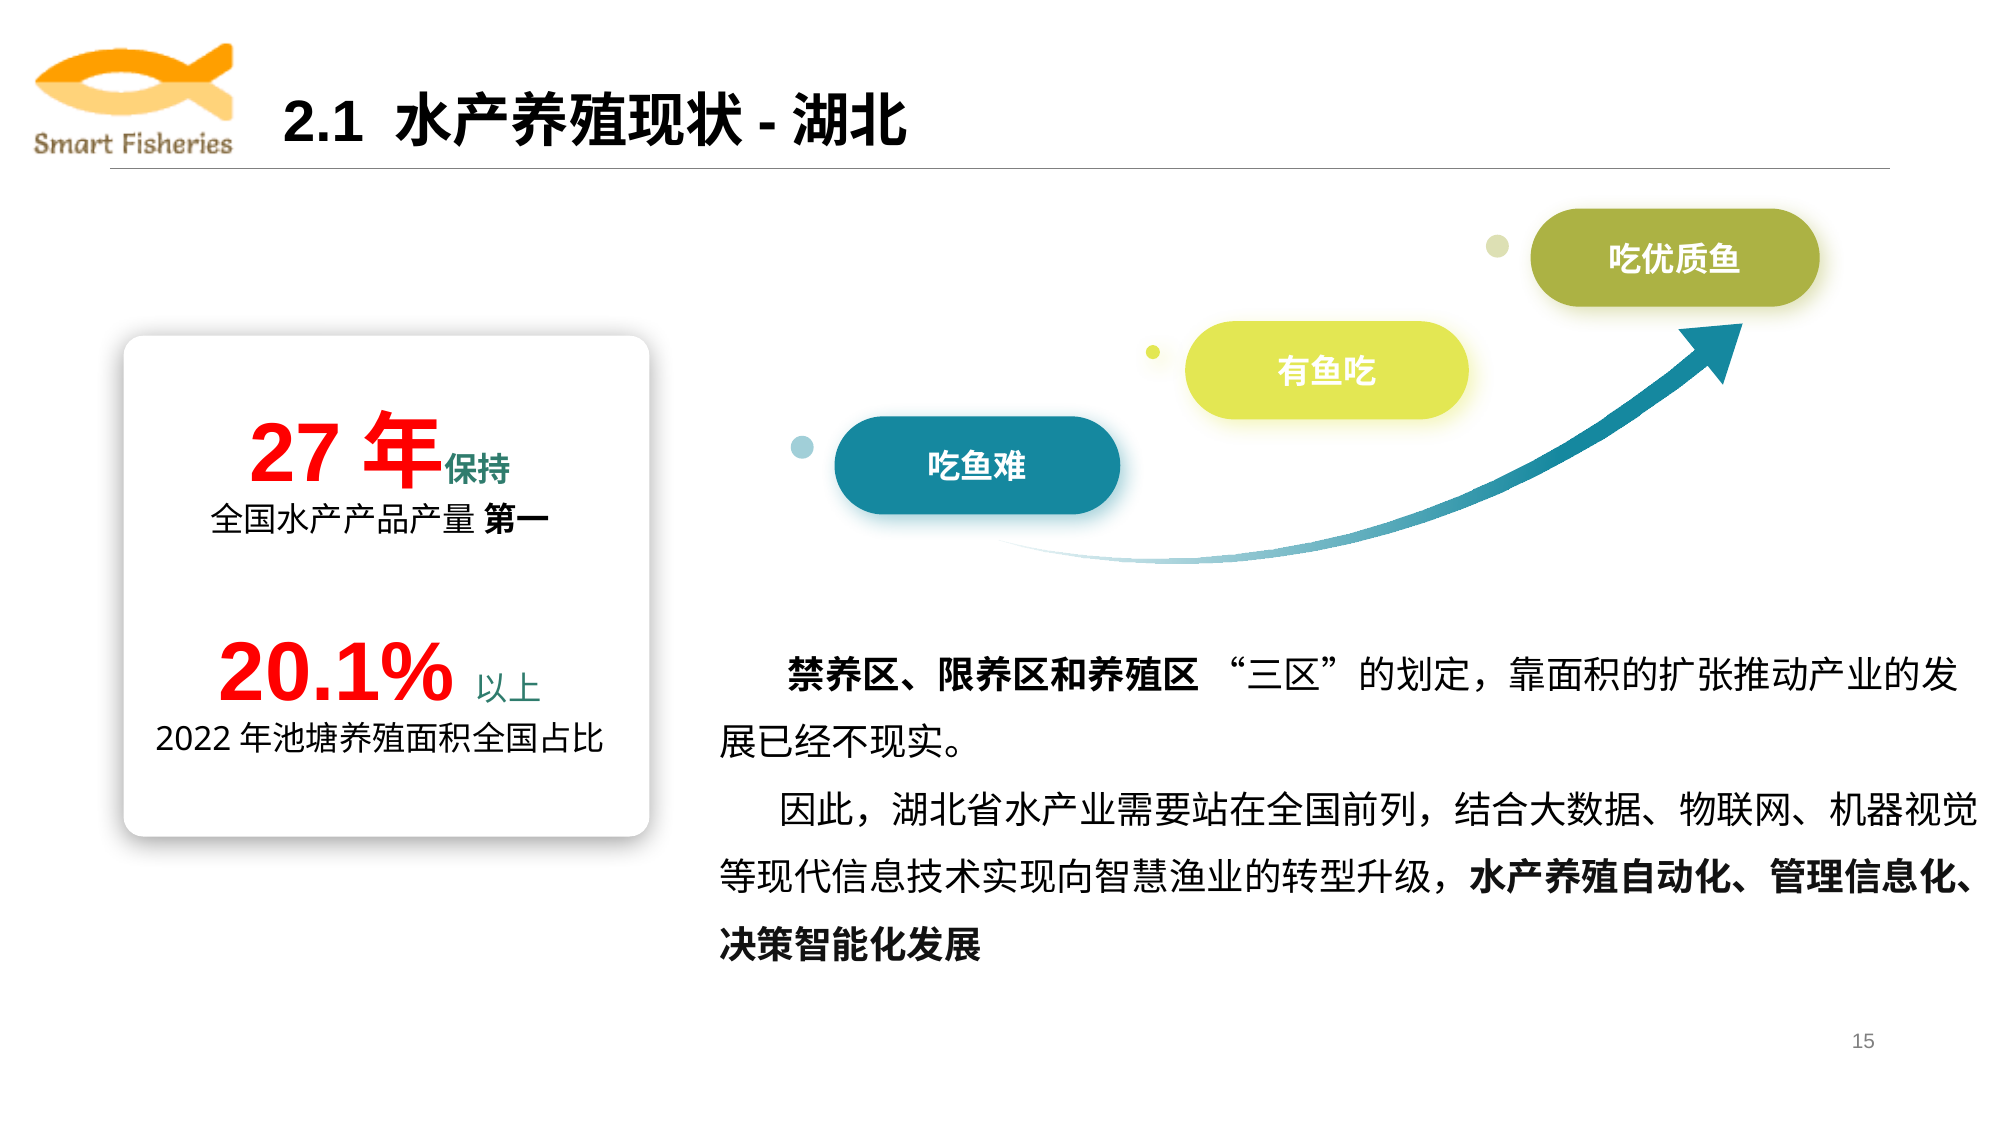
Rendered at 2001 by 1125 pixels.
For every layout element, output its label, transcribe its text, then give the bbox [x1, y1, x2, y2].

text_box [790, 208, 1820, 613]
slide_number 15 [1412, 1023, 1890, 1058]
title 2.1 水产养殖现状-湖北 [267, 0, 2000, 162]
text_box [123, 335, 650, 837]
text_box 禁养区、限养区和养殖区 “三区”的划定，靠面积的扩张推动产业的发展已经不现实。 因此，湖北省水产业需要站在全国前列，结合大数据、物联网、机器视觉等现代信息技术实现向智慧渔业的转型升级，水产养殖自动化、管理信息化、决策智能化发展 [704, 620, 1997, 973]
picture [0, 31, 271, 174]
